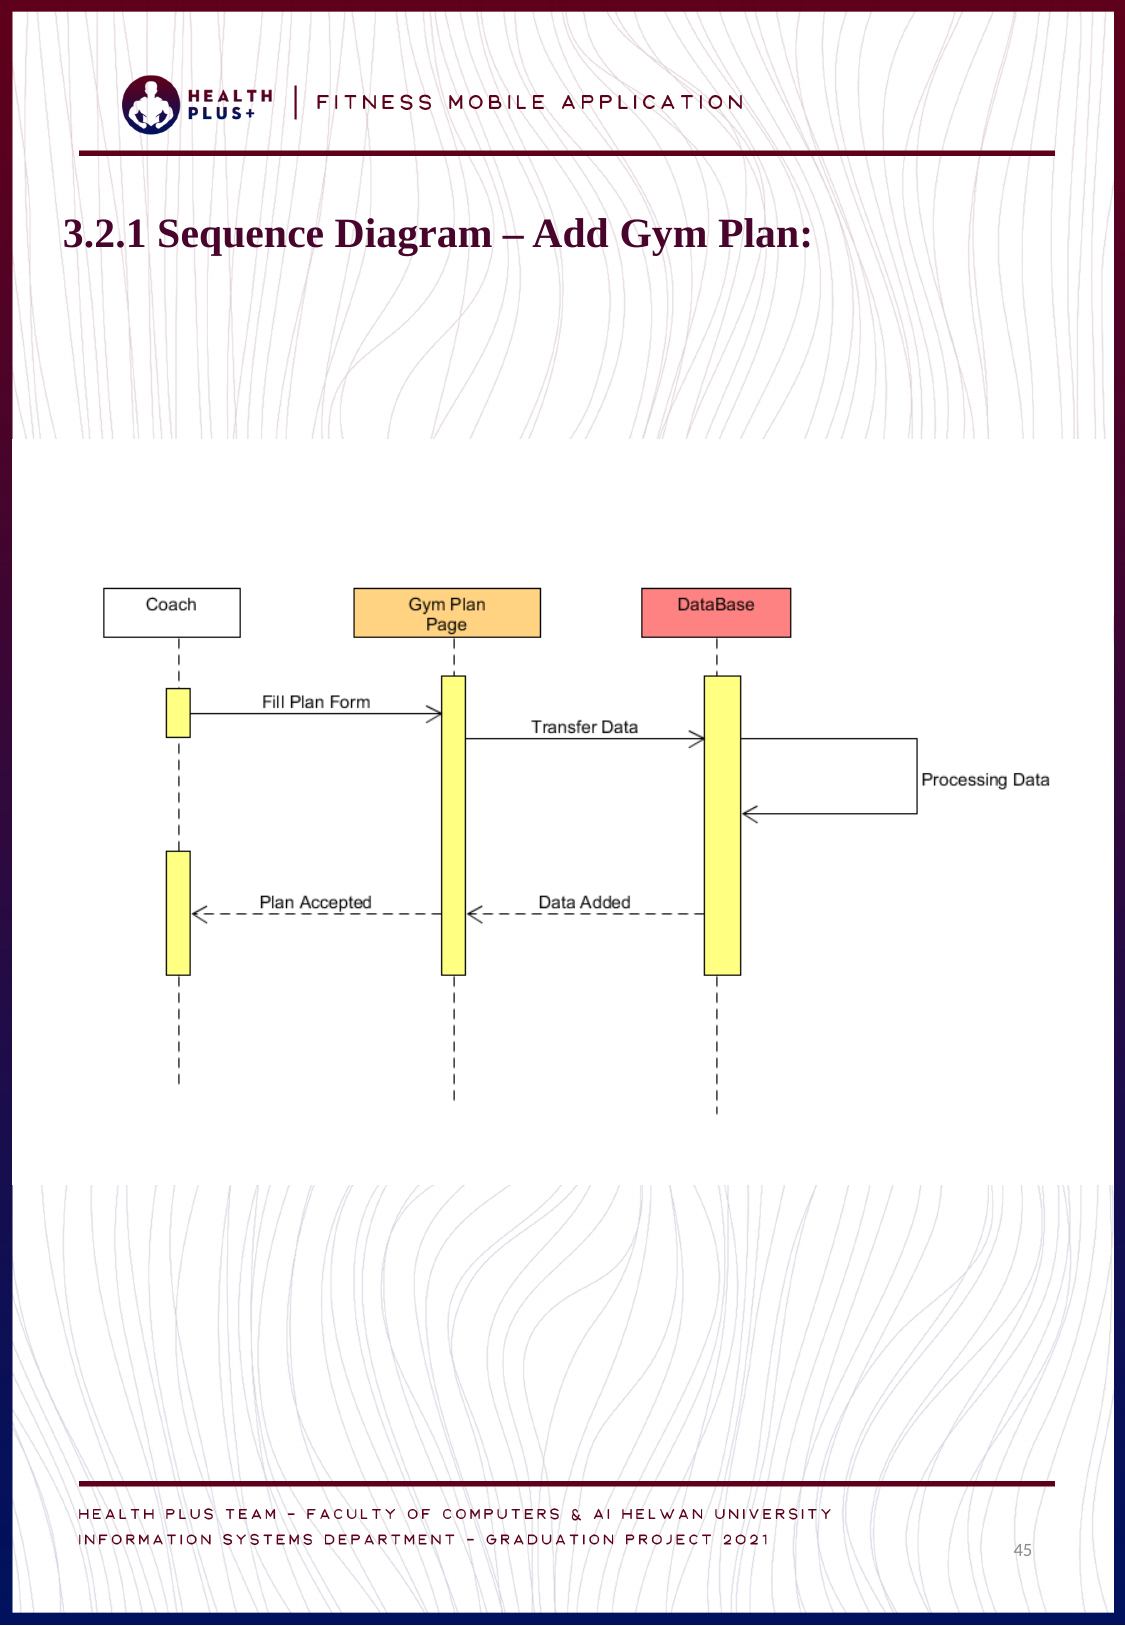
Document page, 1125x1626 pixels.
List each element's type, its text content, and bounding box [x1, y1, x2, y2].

text_box 3.2.1 Sequence Diagram – Add Gym Plan: [48, 198, 829, 264]
slide_number 45 [794, 1506, 1048, 1593]
picture [0, 0, 1125, 1625]
